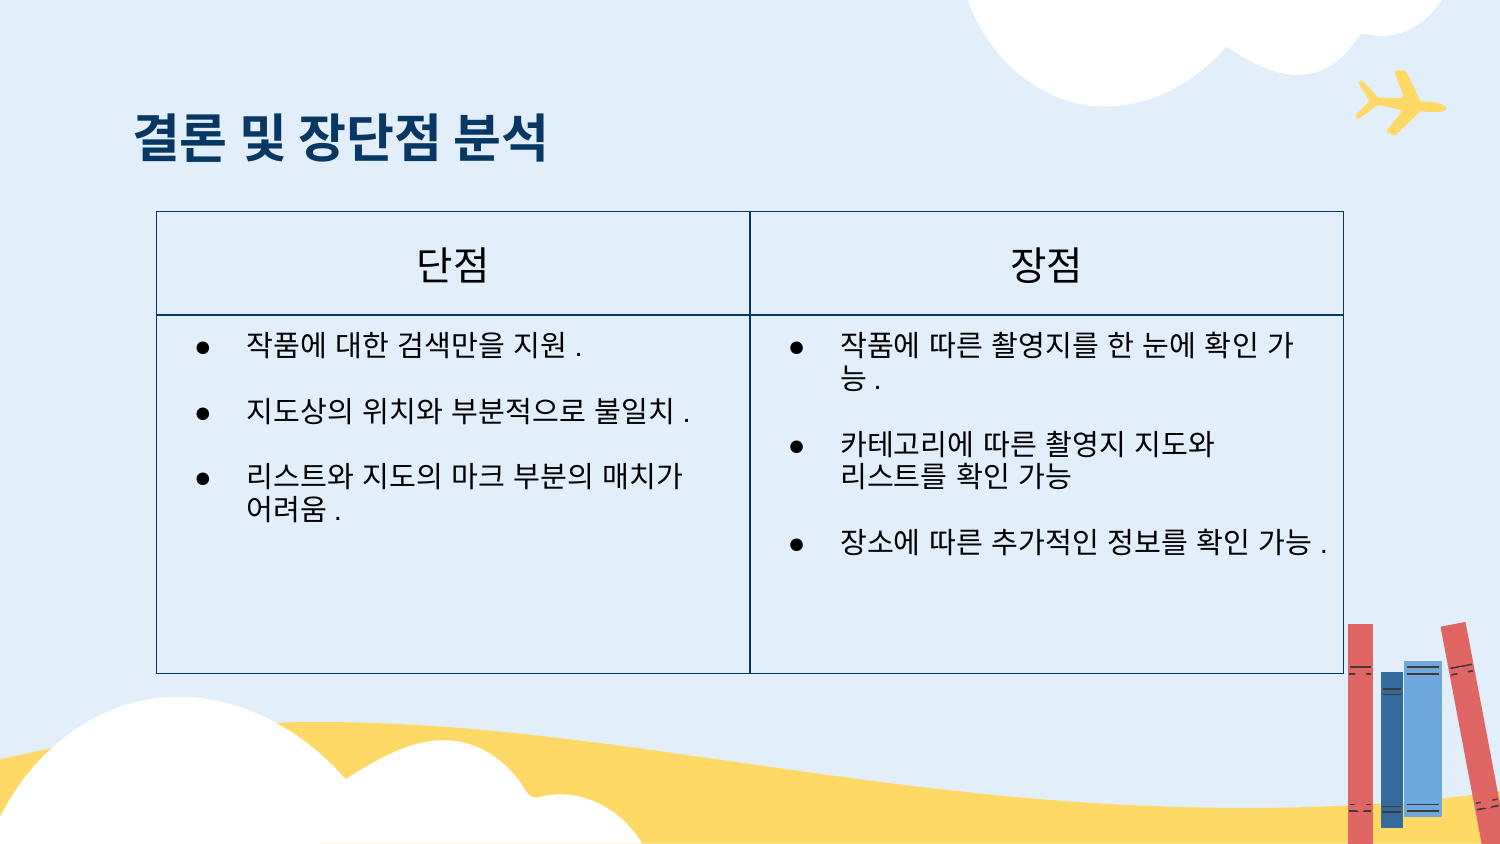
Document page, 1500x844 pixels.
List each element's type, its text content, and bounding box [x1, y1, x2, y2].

table_header 단점 [157, 212, 749, 314]
table_cell 작품에 따른 촬영지를 한 눈에 확인 가능. 카테고리에 따른 촬영지 지도와 리스트를 확인 가능 장소에 따른 추가적인 정보를 확인 가능. [751, 316, 1343, 673]
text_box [1341, 656, 1500, 818]
table_header 장점 [751, 212, 1343, 314]
text_box [1355, 70, 1447, 136]
table_cell 작품에 대한 검색만을 지원. 지도상의 위치와 부분적으로 불일치. 리스트와 지도의 마크 부분의 매치가 어려움. [157, 316, 749, 673]
title 결론 및 장단점 분석 [116, 90, 1383, 185]
text_box [0, 696, 643, 844]
